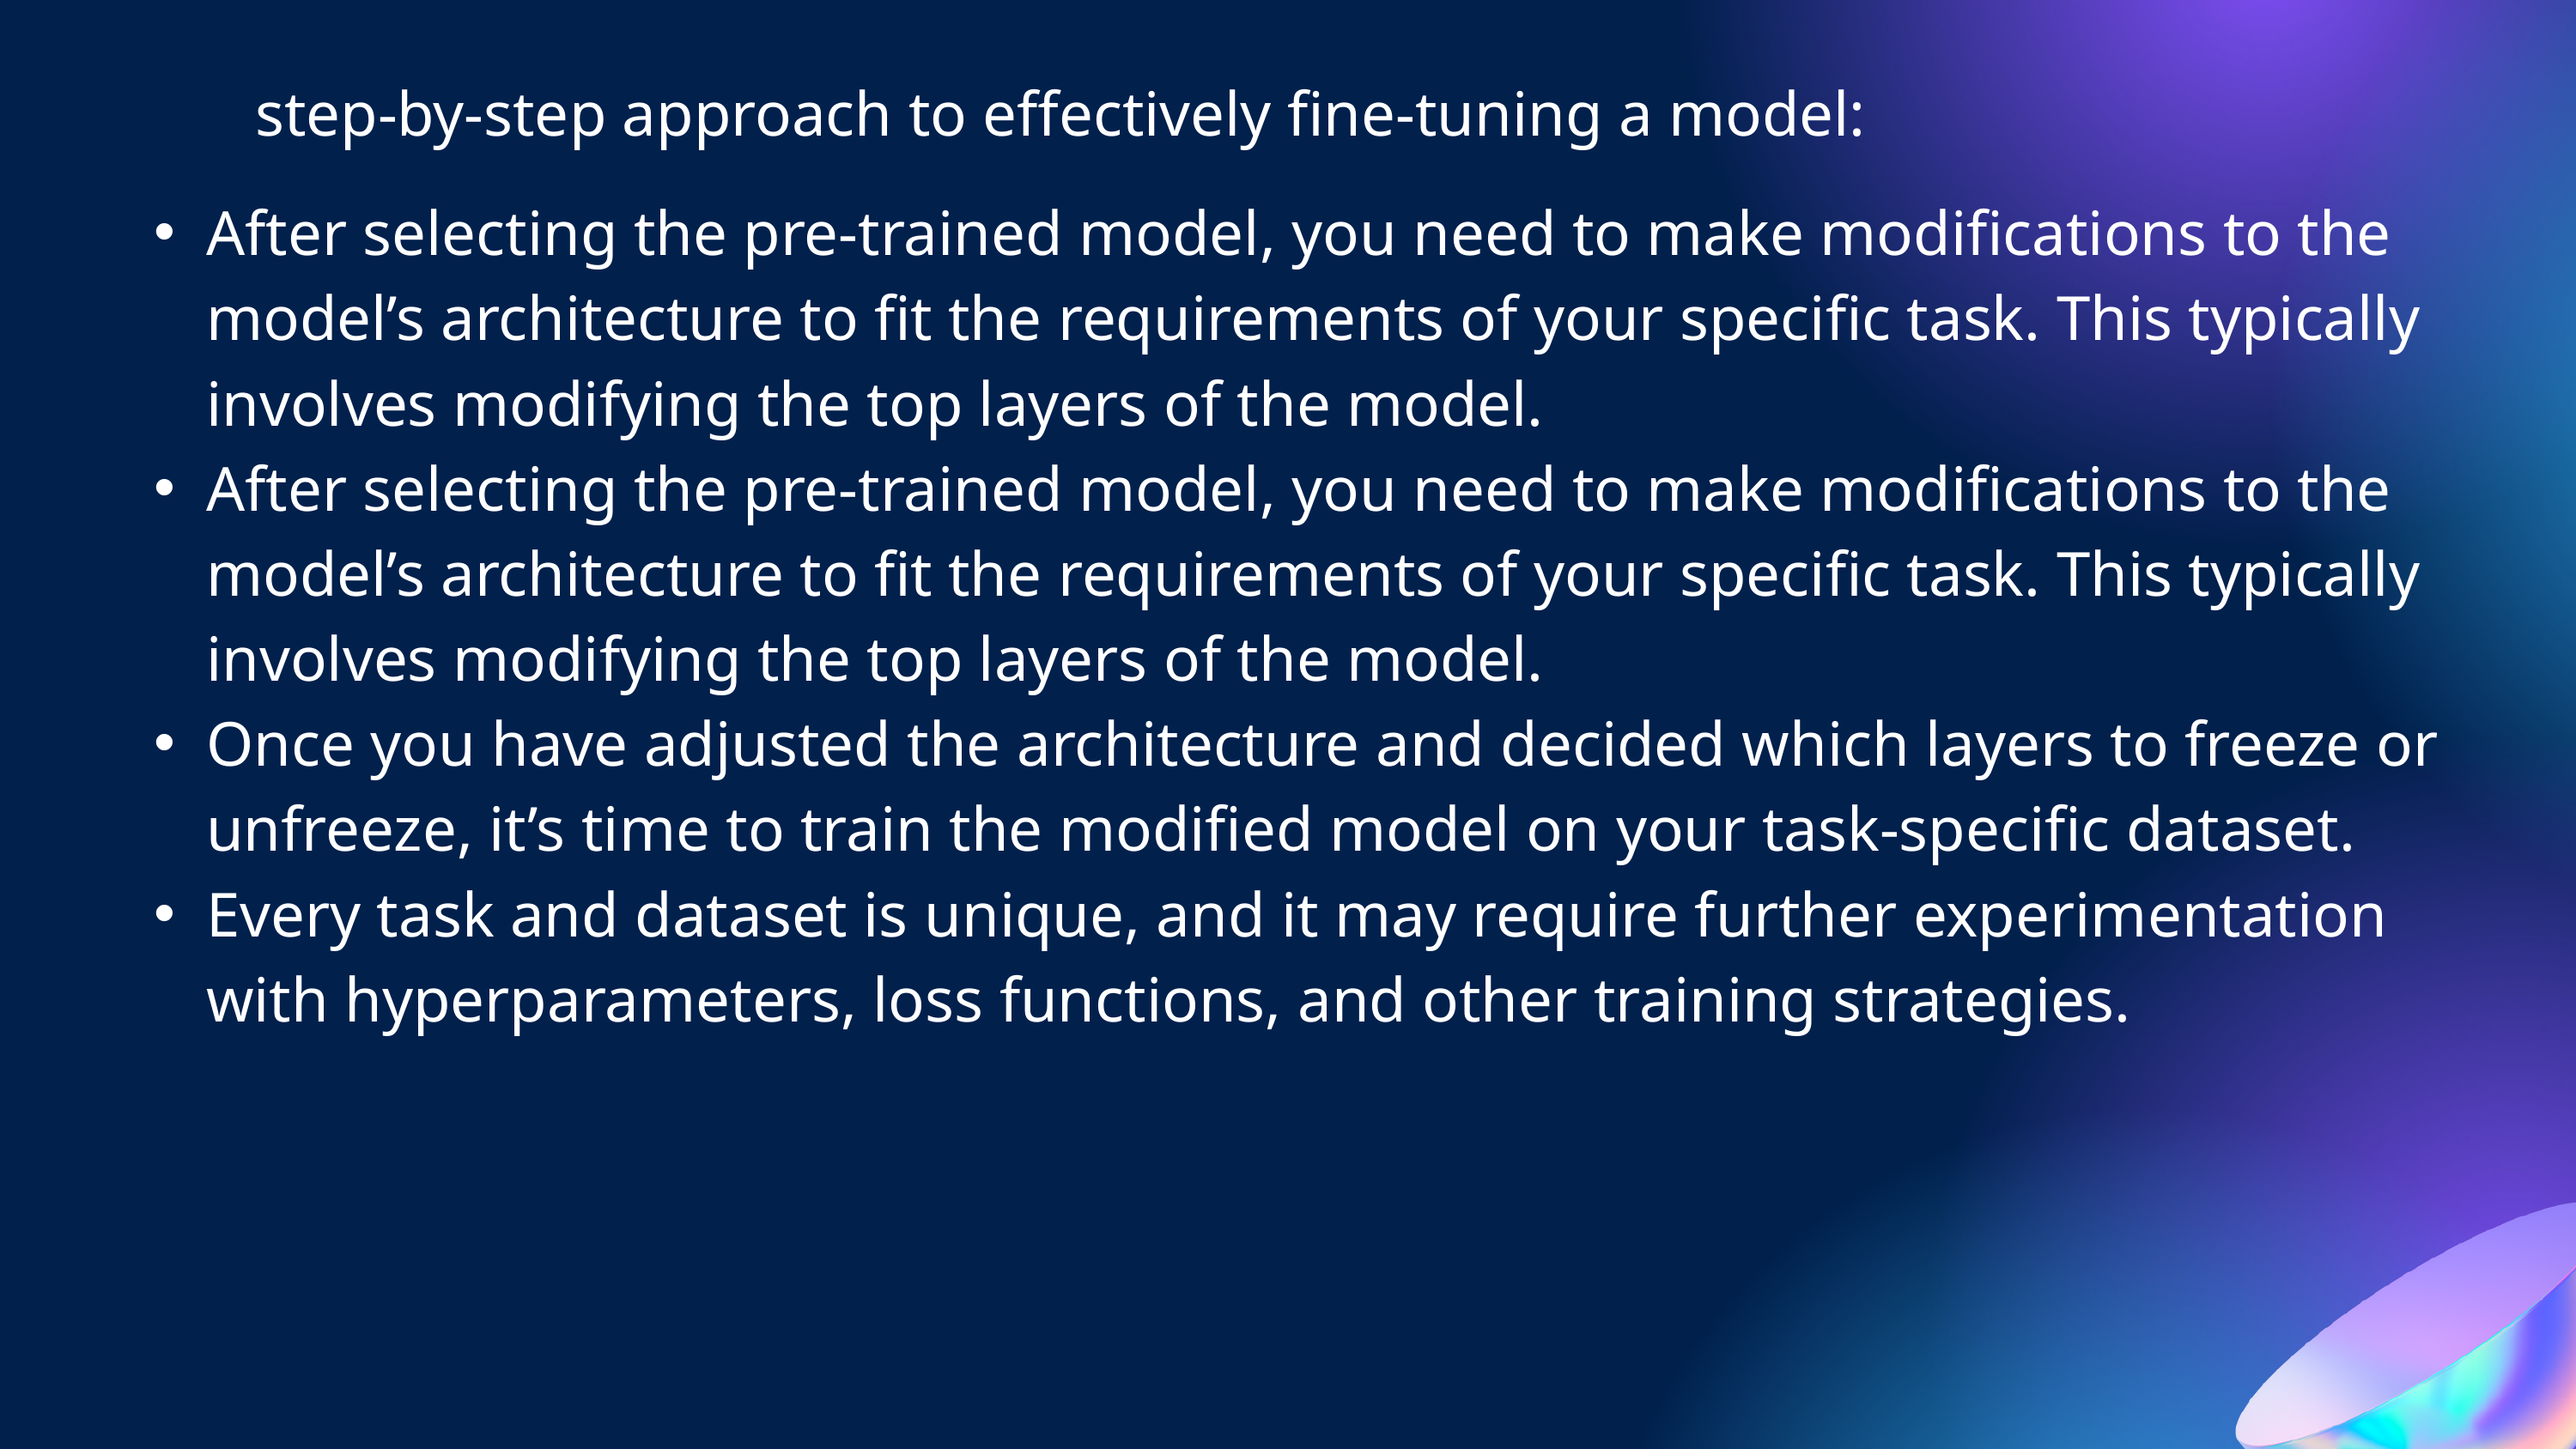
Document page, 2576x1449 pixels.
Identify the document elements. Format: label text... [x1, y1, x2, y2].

text_box After selecting the pre-trained model, you need to make modifications to the model’s architecture to fit the requirements of your specific task. This typically involves modifying the top layers of the model. After selecting the pre-trained model, you need to make modifications to the model’s architecture to fit the requirements of your specific task. This typically involves modifying the top layers of the model. Once you have adjusted the architecture and decided which layers to freeze or unfreeze, it’s time to train the modified model on your task-specific dataset. Every task and dataset is unique, and it may require further experimentation with hyperparameters, loss functions, and other training strategies. [102, 182, 2474, 1034]
text_box [2235, 1202, 2576, 1449]
text_box [1866, 676, 2576, 1052]
text_box [1534, 1052, 2576, 1449]
text_box step-by-step approach to effectively fine-tuning a model: [144, 63, 1978, 149]
text_box [1616, 0, 2214, 182]
text_box [2214, 0, 2576, 676]
